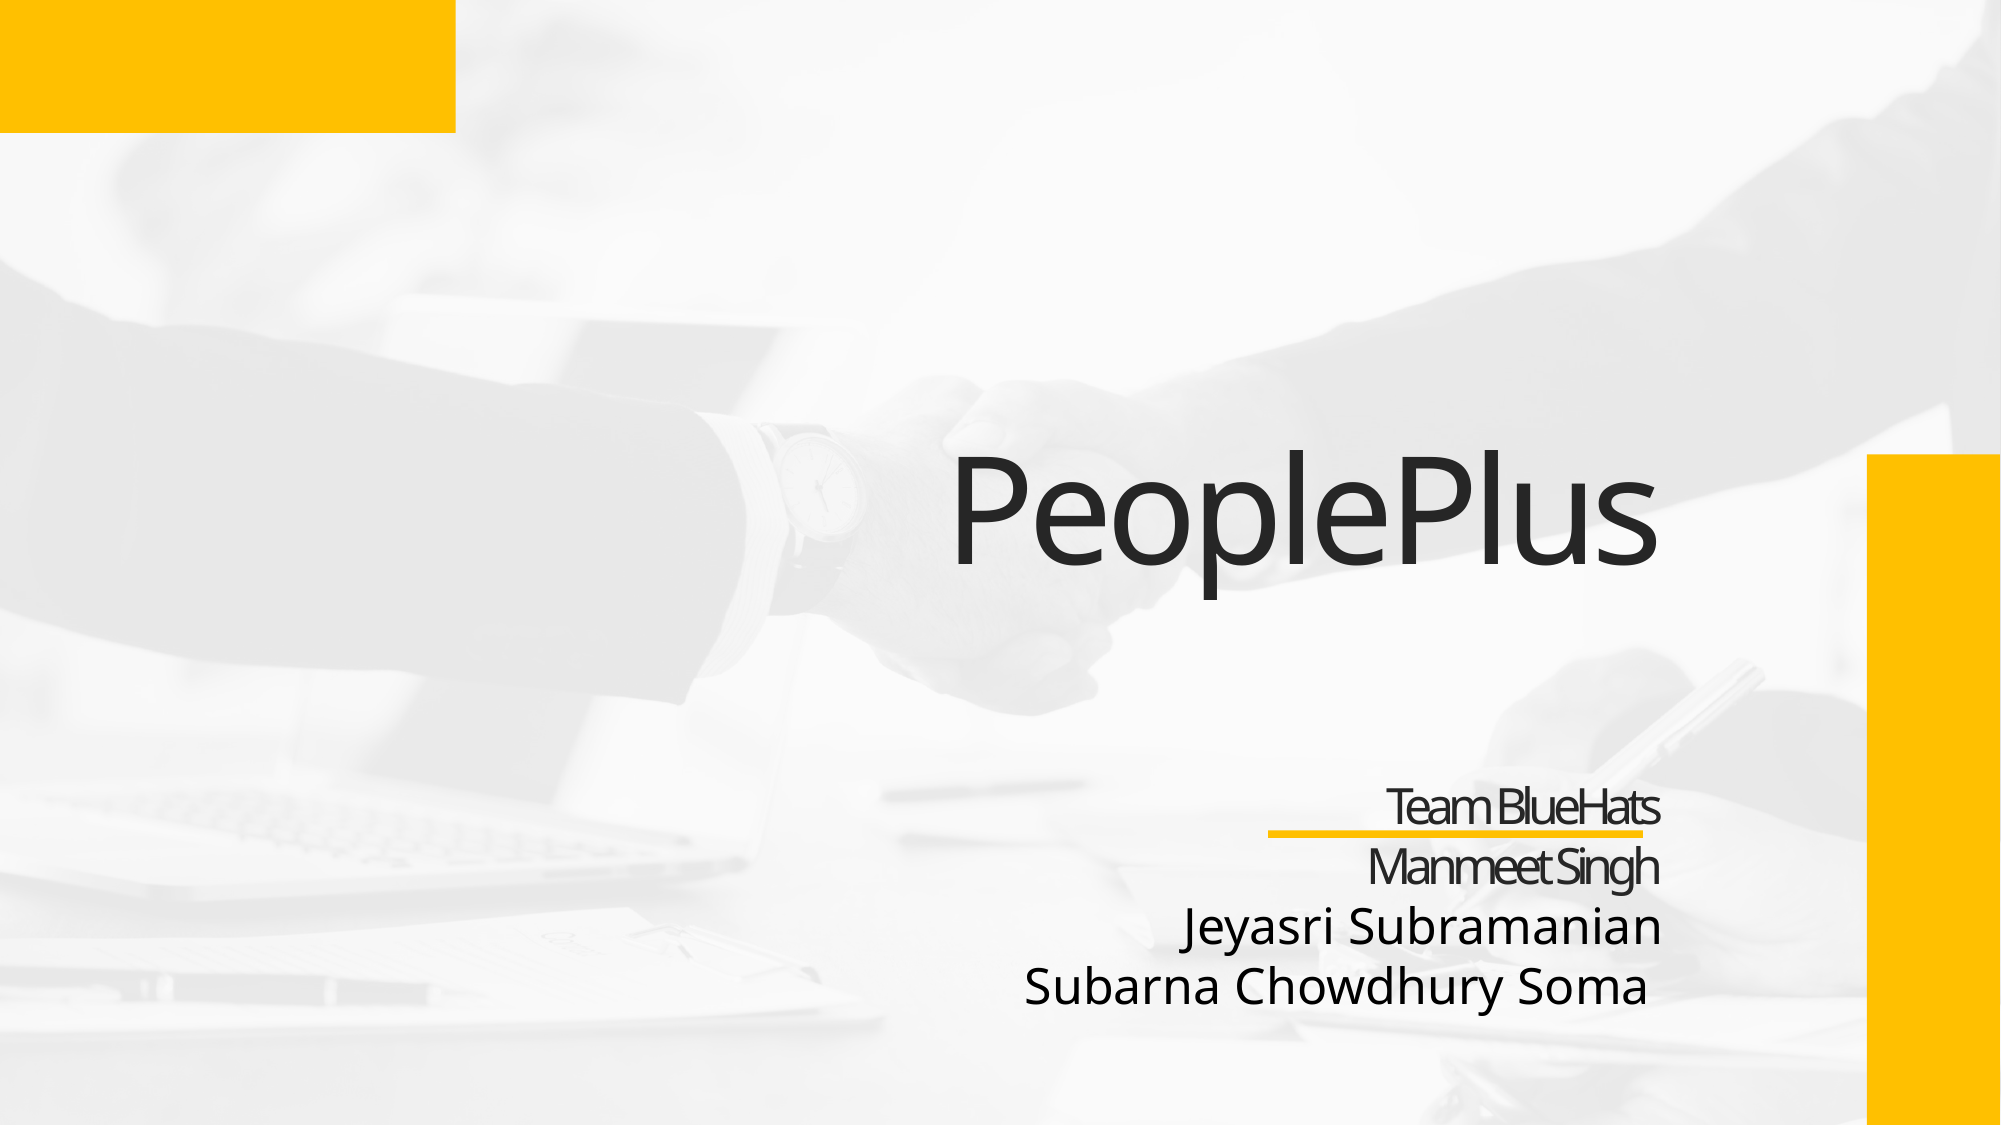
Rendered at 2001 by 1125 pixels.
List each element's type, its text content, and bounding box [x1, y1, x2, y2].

text_box [0, 0, 457, 134]
text_box [1866, 453, 2000, 1125]
text_box [1267, 829, 1644, 839]
text_box PeoplePlus Team BlueHats Manmeet Singh Jeyasri Subramanian Subarna Chowdhury Soma [611, 407, 1678, 1022]
